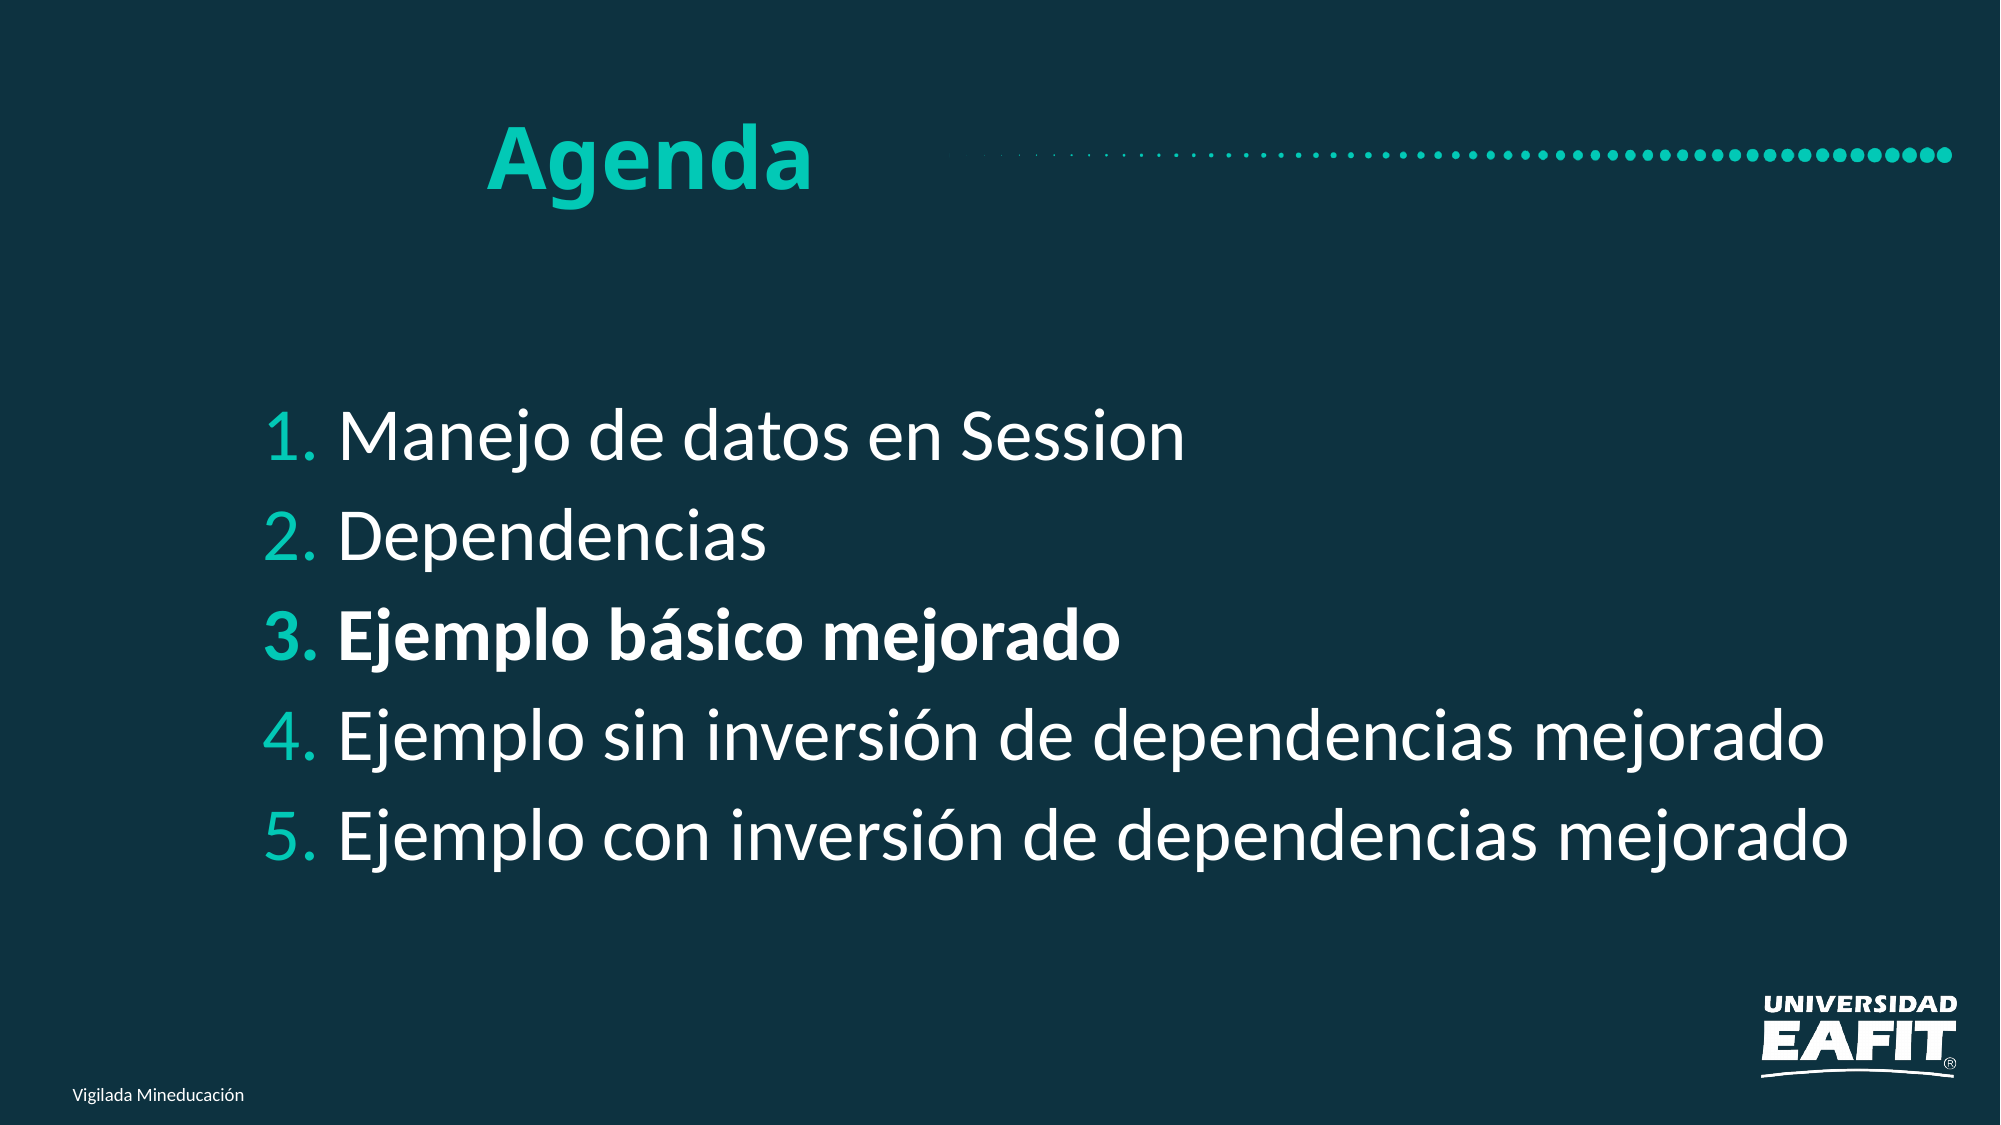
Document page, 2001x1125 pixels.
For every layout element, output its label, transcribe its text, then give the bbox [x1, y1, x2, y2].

picture [1761, 995, 1957, 1078]
picture [1056, 147, 1952, 163]
list Manejo de datos en Session Dependencias Ejemplo básico mejorado Ejemplo sin inversión de dependencias mejorado Ejemplo con inversión de dependencias mejorado [247, 266, 1892, 995]
title Agenda [247, 95, 1056, 215]
